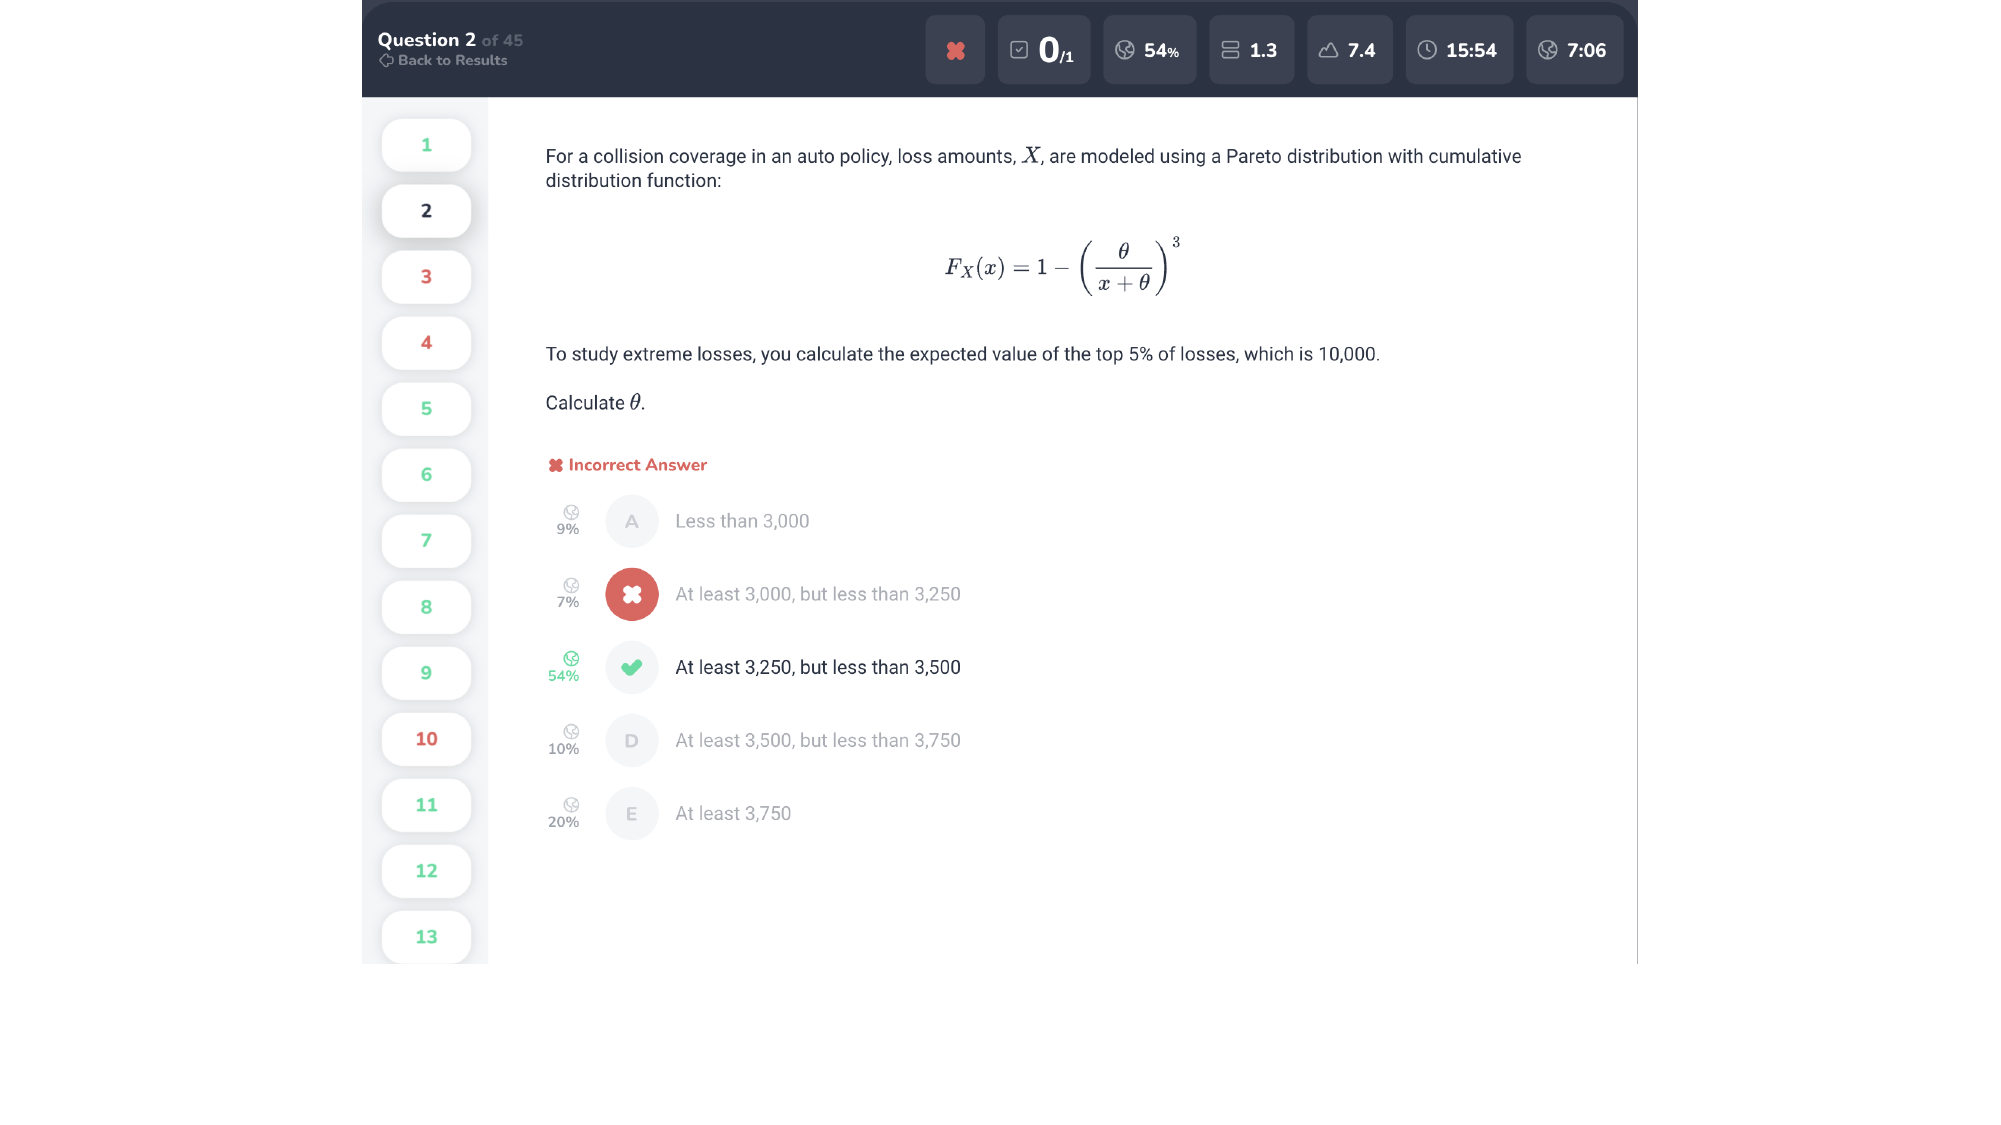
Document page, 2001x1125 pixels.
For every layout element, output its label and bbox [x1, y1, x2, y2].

picture [361, 0, 1638, 965]
